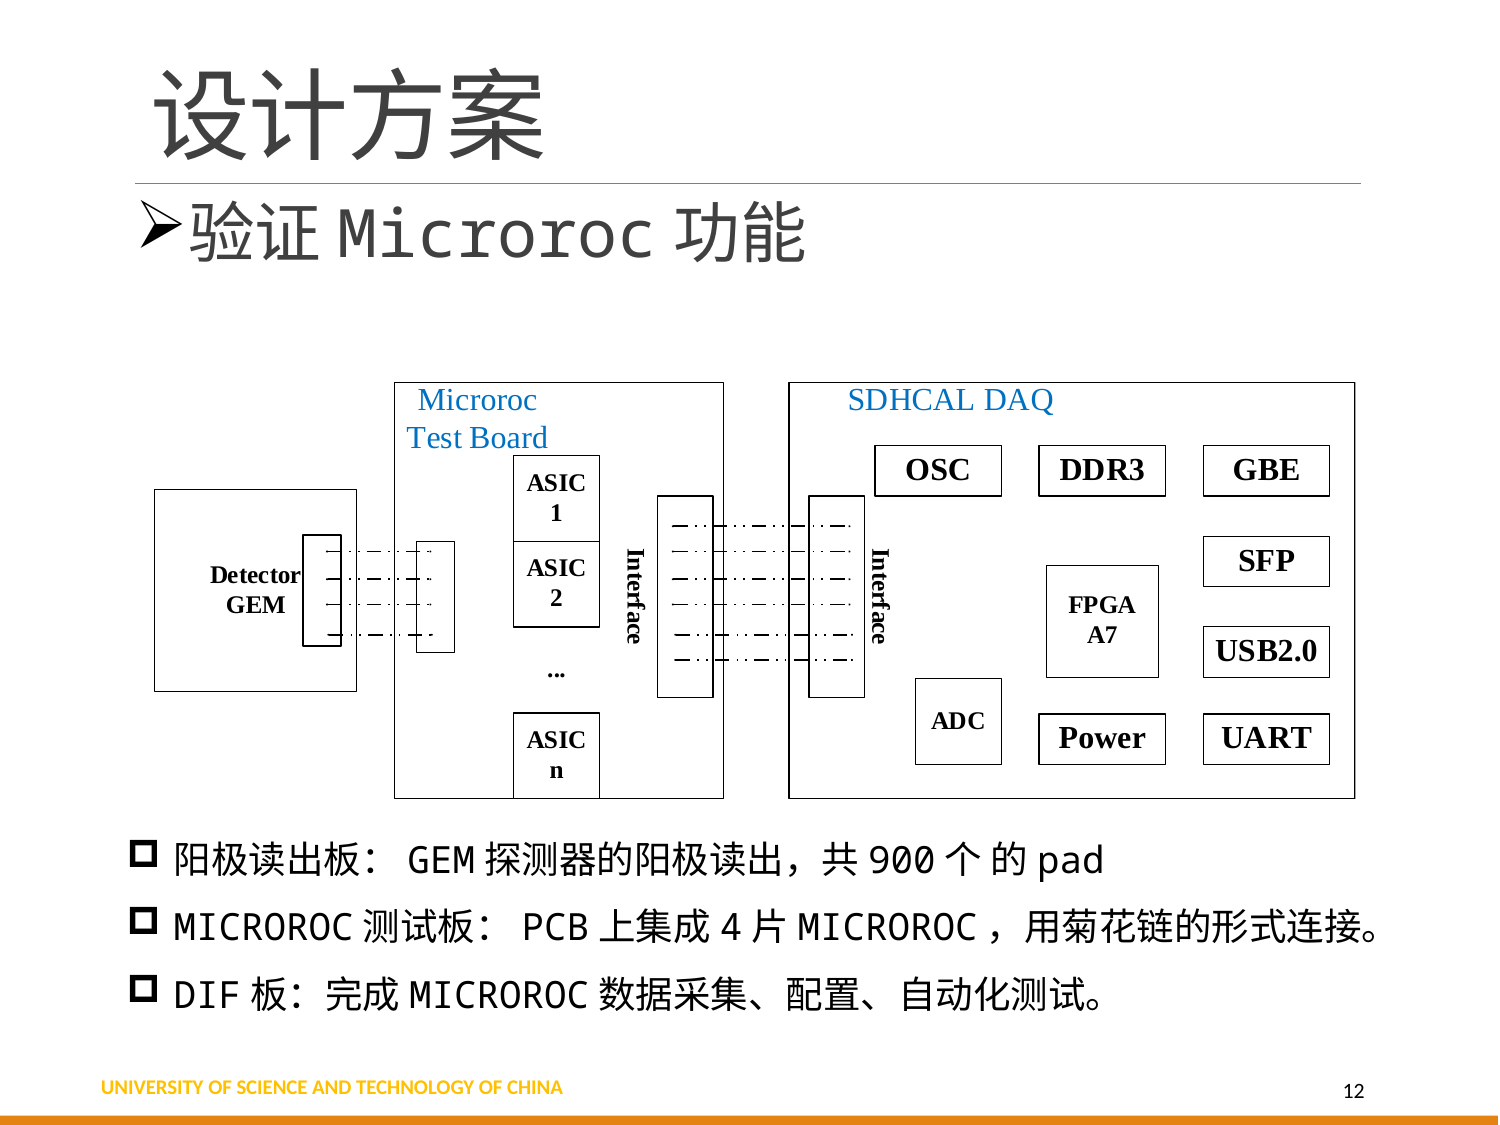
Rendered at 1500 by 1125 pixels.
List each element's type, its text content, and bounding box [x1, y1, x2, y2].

title 设计方案 [135, 47, 1373, 181]
list 验证Microroc功能 [135, 192, 1373, 1048]
picture [151, 370, 1357, 801]
slide_number 12 [1218, 1059, 1380, 1120]
